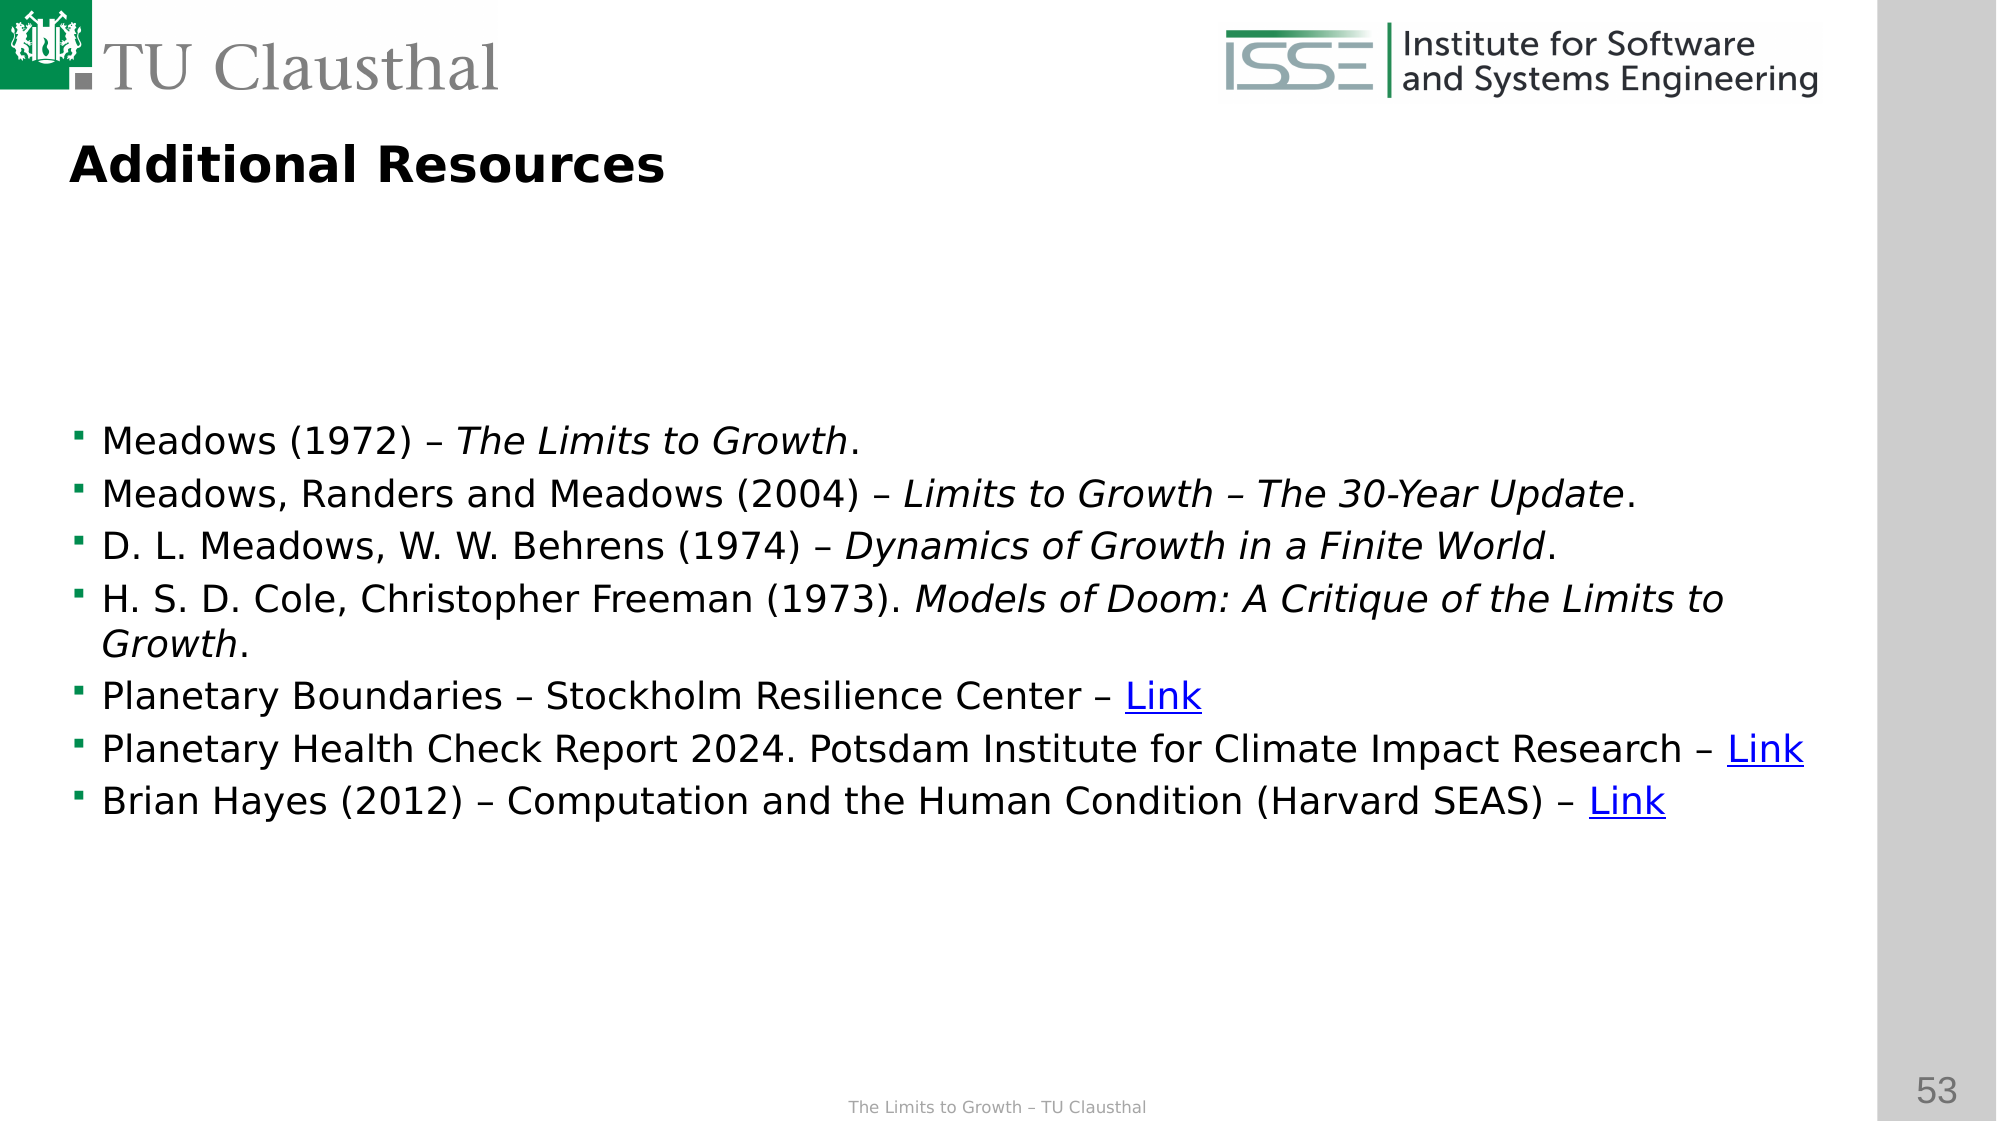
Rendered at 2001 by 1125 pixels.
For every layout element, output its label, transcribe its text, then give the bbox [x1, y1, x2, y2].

text_box Additional Resources [54, 125, 1816, 205]
text_box Meadows (1972) – The Limits to Growth. Meadows, Randers and Meadows (2004) – Limits to Growth – The 30-Year Update. D. L. Meadows, W. W. Behrens (1974) – Dynamics of Growth in a Finite World. H. S. D. Cole, Christopher Freeman (1973). Models of Doom: A Critique of the Limits to Growth. Planetary Boundaries – Stockholm Resilience Center – Link Planetary Health Check Report 2024. Potsdam Institute for Climate Impact Research – Link Brian Hayes (2012) – Computation and the Human Condition (Harvard SEAS) – Link [54, 208, 1860, 1032]
picture [0, 0, 498, 90]
picture [1218, 22, 1823, 104]
